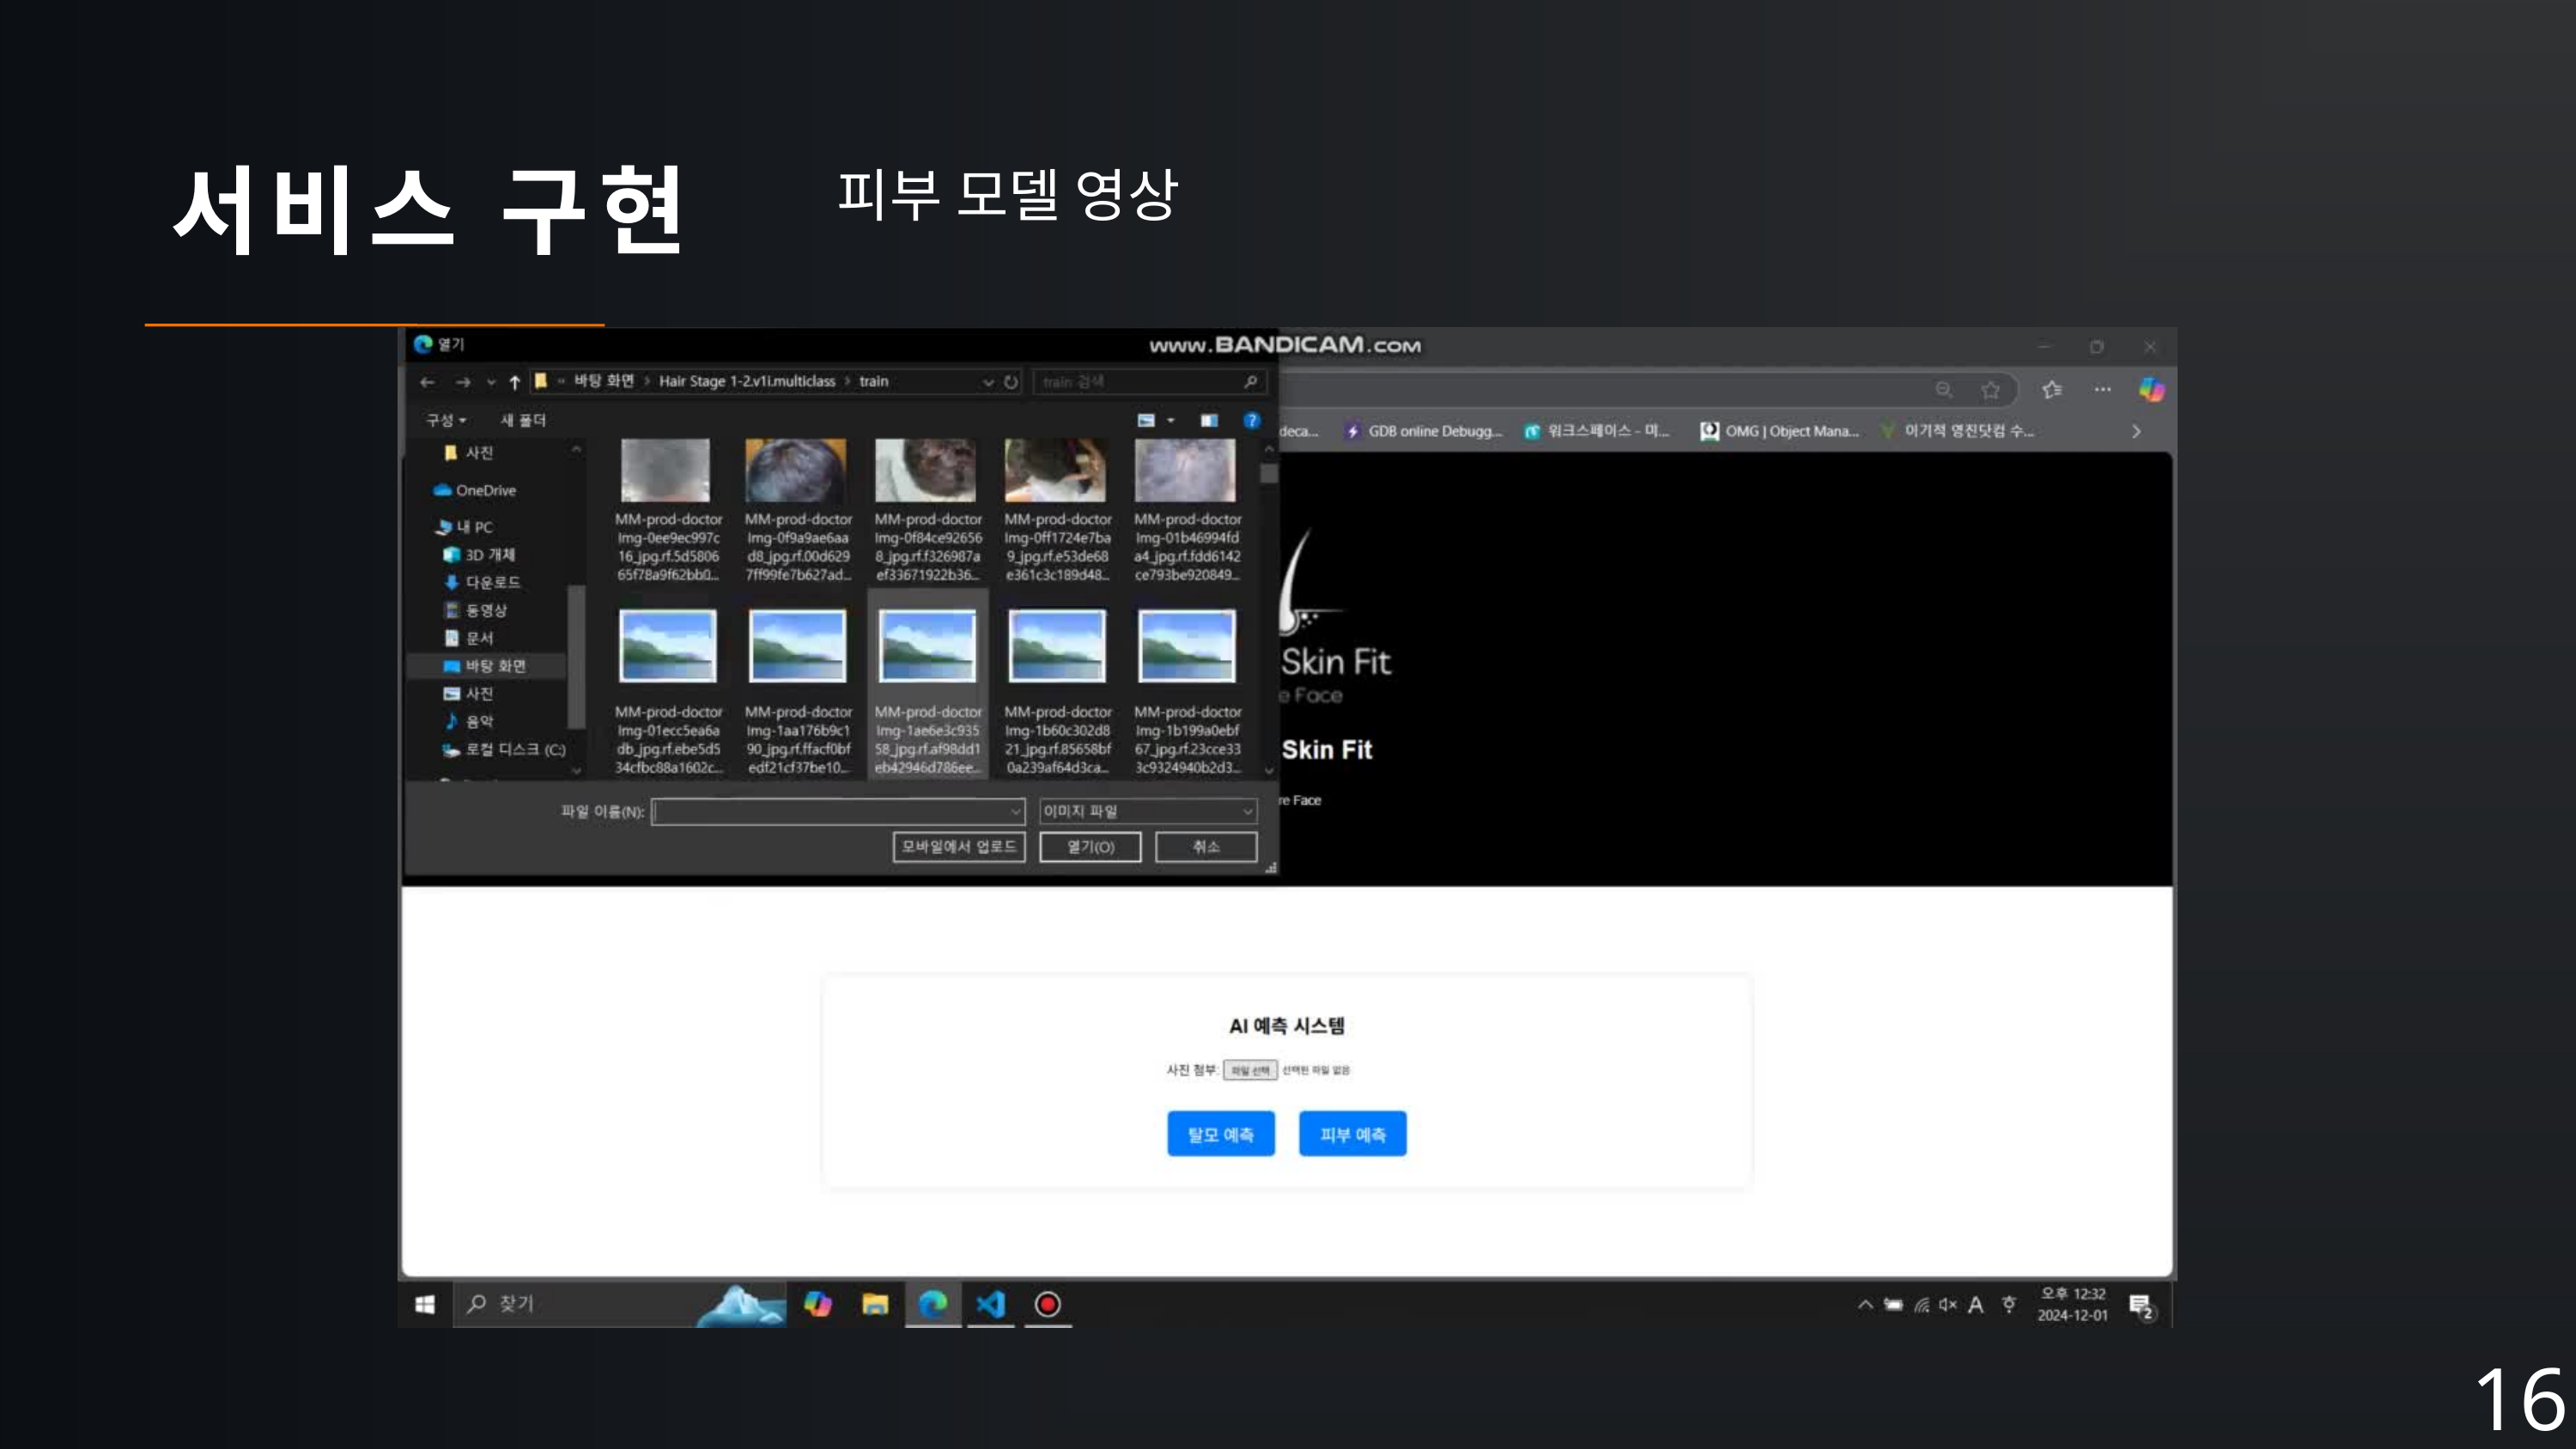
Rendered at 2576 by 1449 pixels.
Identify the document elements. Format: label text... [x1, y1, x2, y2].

text_box 서비스 구현 [170, 142, 992, 266]
text_box [0, 0, 2576, 1449]
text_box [397, 326, 2178, 1329]
text_box 피부 모델 영상 [793, 182, 1224, 228]
text_box 16 [2464, 1348, 2576, 1448]
